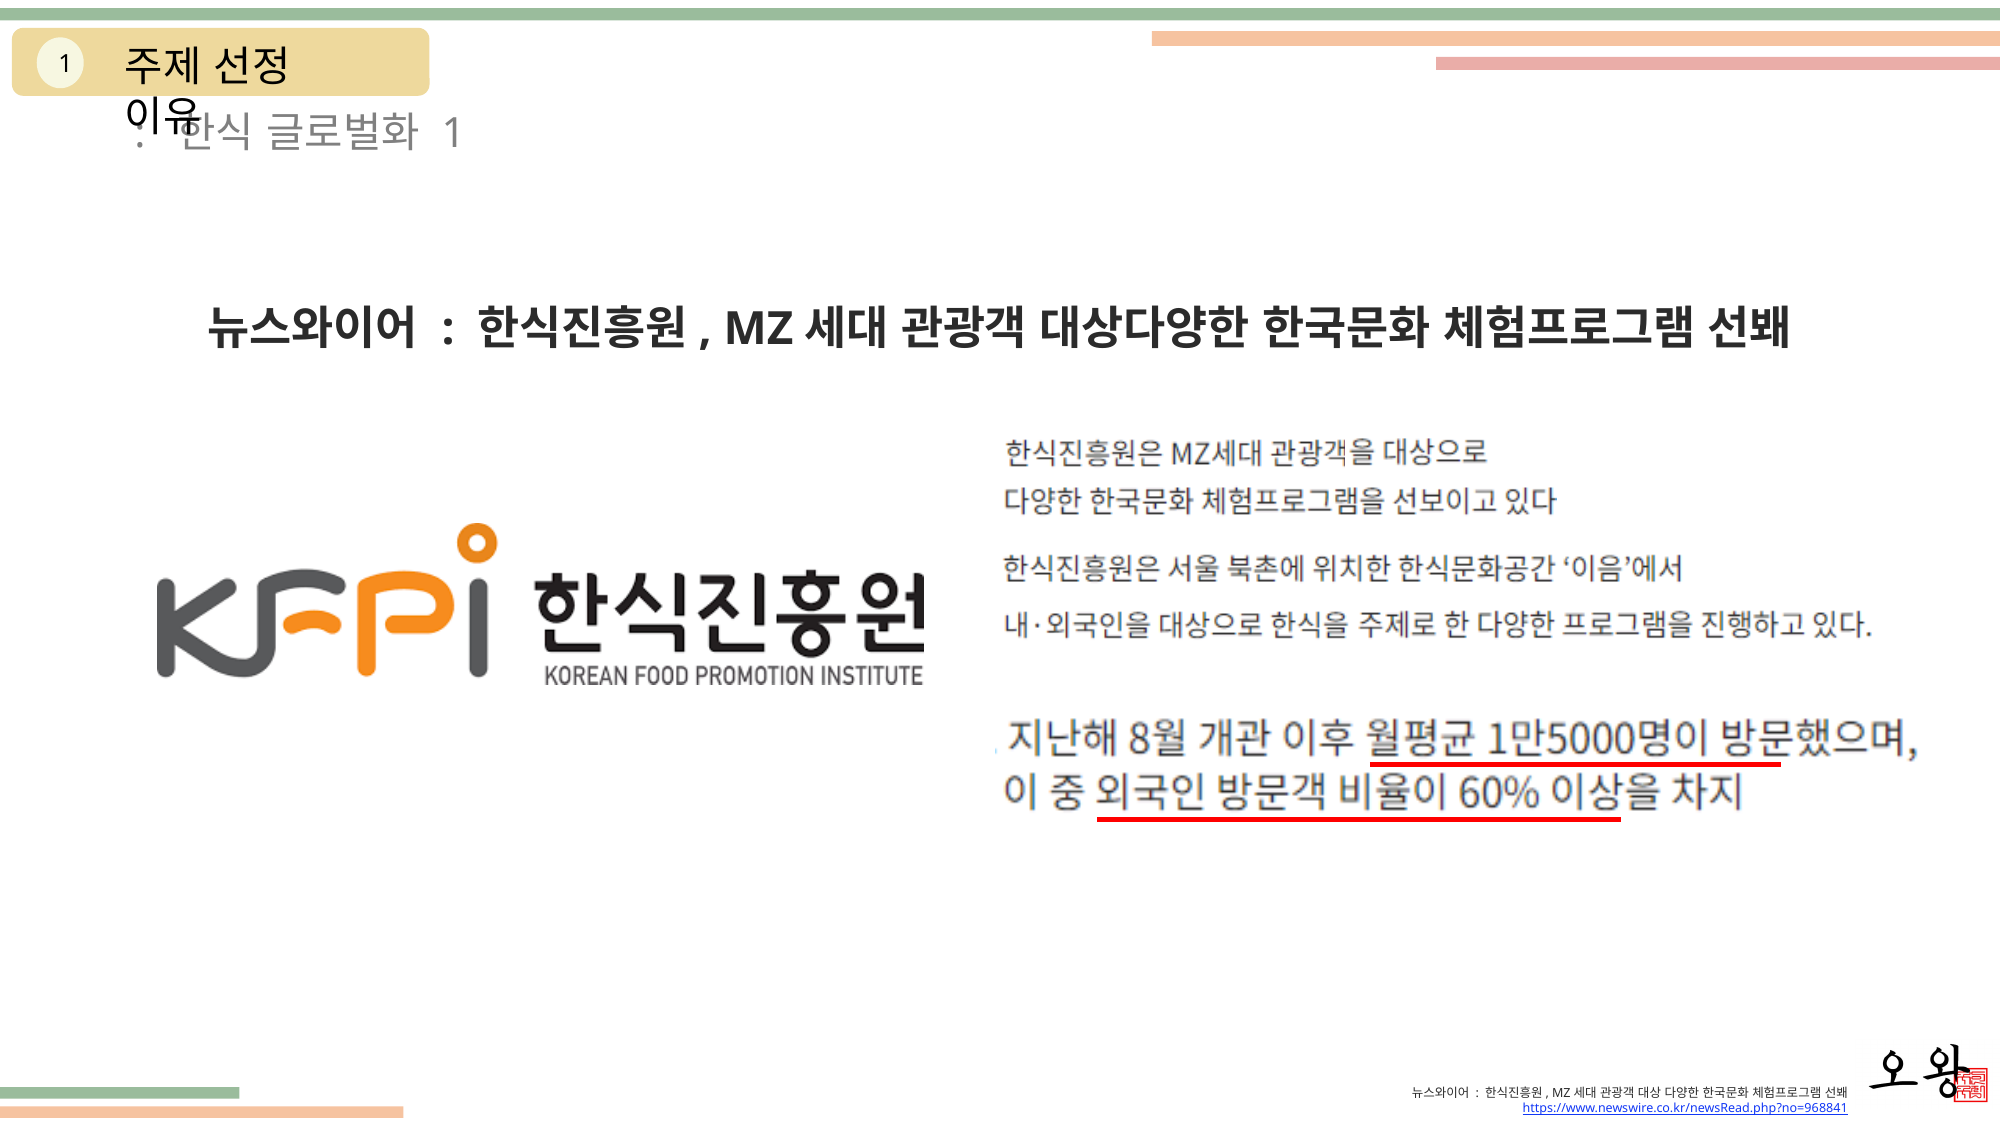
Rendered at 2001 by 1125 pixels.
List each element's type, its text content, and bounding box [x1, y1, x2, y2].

picture [157, 523, 924, 685]
text_box [0, 7, 2000, 21]
picture [1855, 1039, 2000, 1109]
text_box [1435, 56, 2000, 71]
text_box 뉴스와이어 : 한식진흥원, MZ세대 관광객 대상 다양한 한국문화 체험프로그램 선봬 https://www.newswire.co.kr/newsRead.php?no=968841 [1059, 1077, 1863, 1123]
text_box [995, 428, 1927, 823]
text_box [0, 1105, 404, 1119]
text_box [0, 1086, 240, 1100]
text_box 주제 선정 이유 [109, 32, 381, 147]
text_box [10, 26, 431, 97]
text_box 1 [35, 36, 85, 90]
text_box 뉴스와이어 : 한식진흥원, MZ세대 관광객 대상다양한 한국문화 체험프로그램 선봬 [157, 291, 1843, 361]
text_box [1151, 30, 2000, 47]
text_box : 한식 글로벌화 1 [119, 98, 547, 165]
